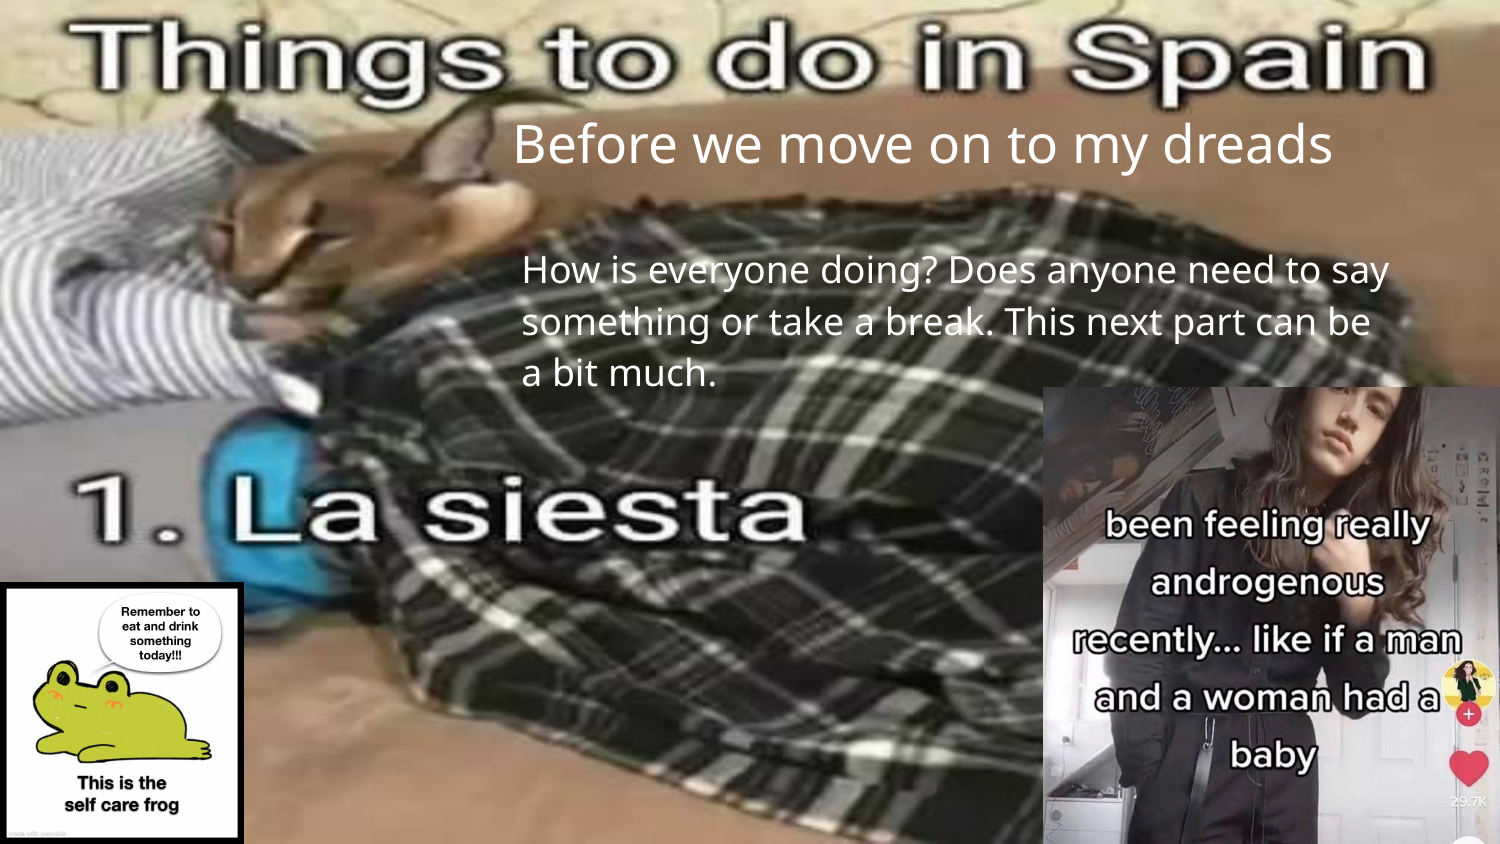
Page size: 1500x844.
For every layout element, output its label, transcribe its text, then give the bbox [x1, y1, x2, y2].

list How is everyone doing? Does anyone need to say something or take a break. This next part can be a bit much. [506, 224, 1418, 715]
picture [0, 0, 1500, 844]
title Before we move on to my dreads [497, 95, 1500, 189]
